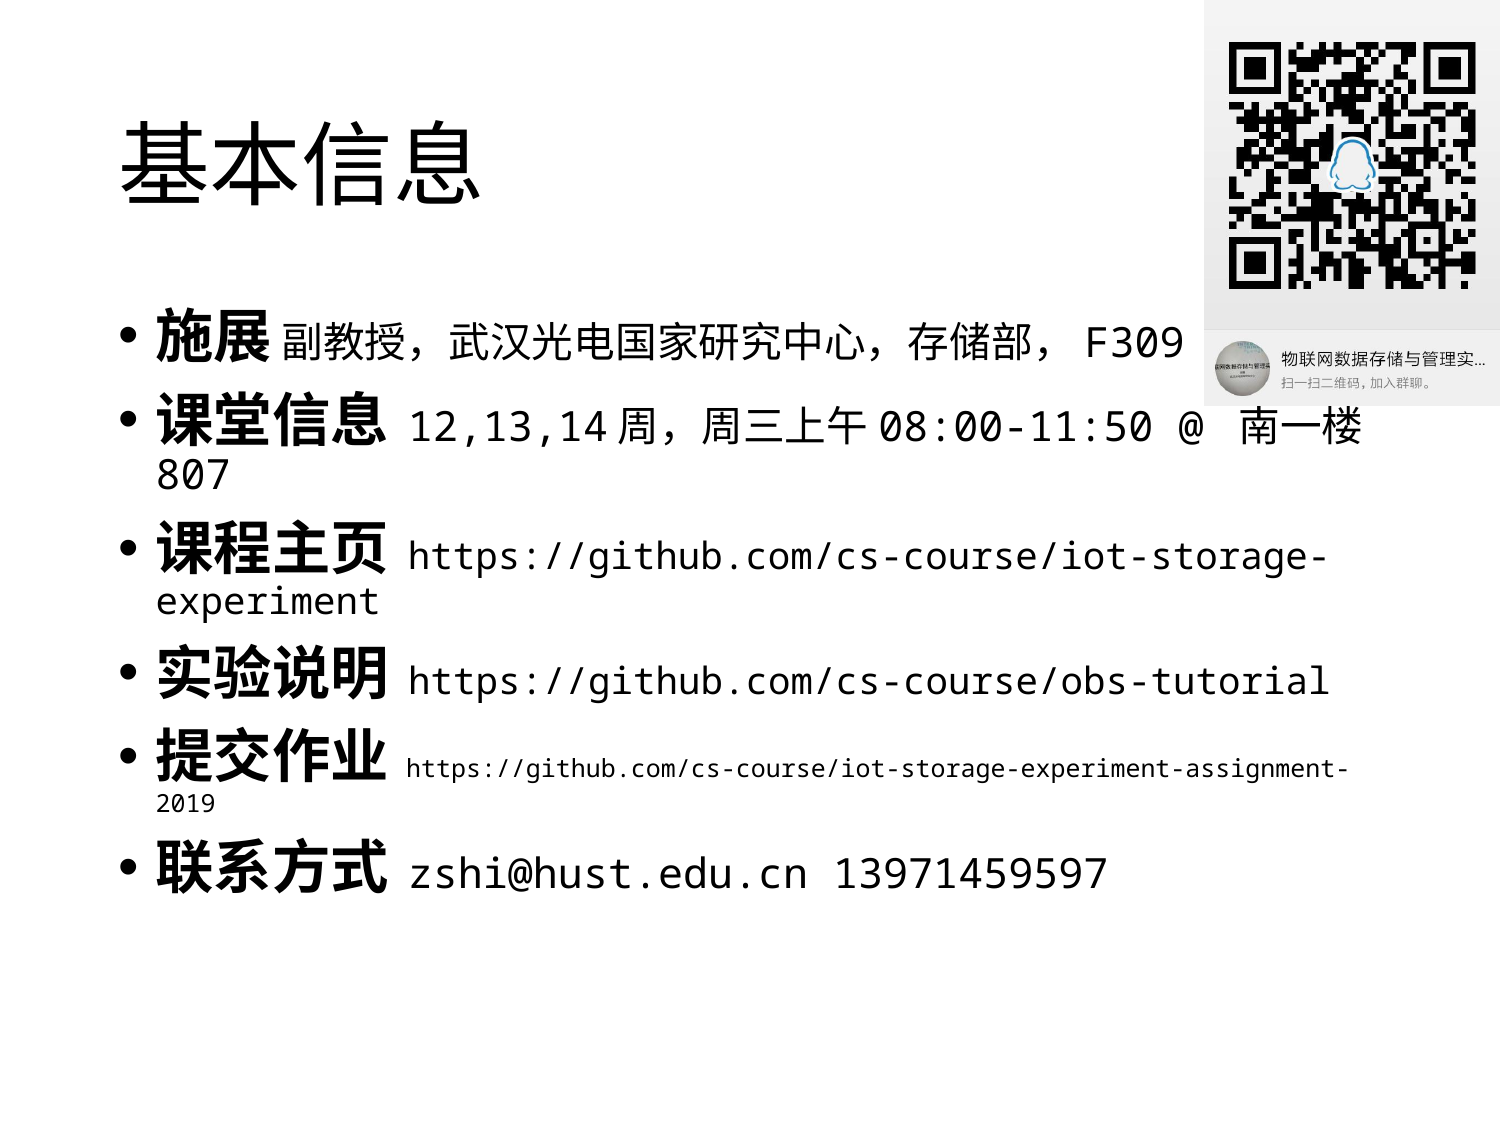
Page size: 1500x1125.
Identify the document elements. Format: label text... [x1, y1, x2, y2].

title 基本信息 [103, 59, 1204, 278]
list 施展 副教授，武汉光电国家研究中心，存储部，F309 课堂信息 12,13,14周，周三上午08:00-11:50 @ 南一楼807 课程主页 https://github.com/cs-course/iot-storage-experiment 实验说明 https://github.com/cs-course/obs-tutorial 提交作业 https://github.com/cs-course/iot-storage-experiment-assignment-2019 联系方式 zshi@hust.edu.cn 13971459597 [103, 299, 1397, 1014]
picture [1204, 0, 1500, 406]
